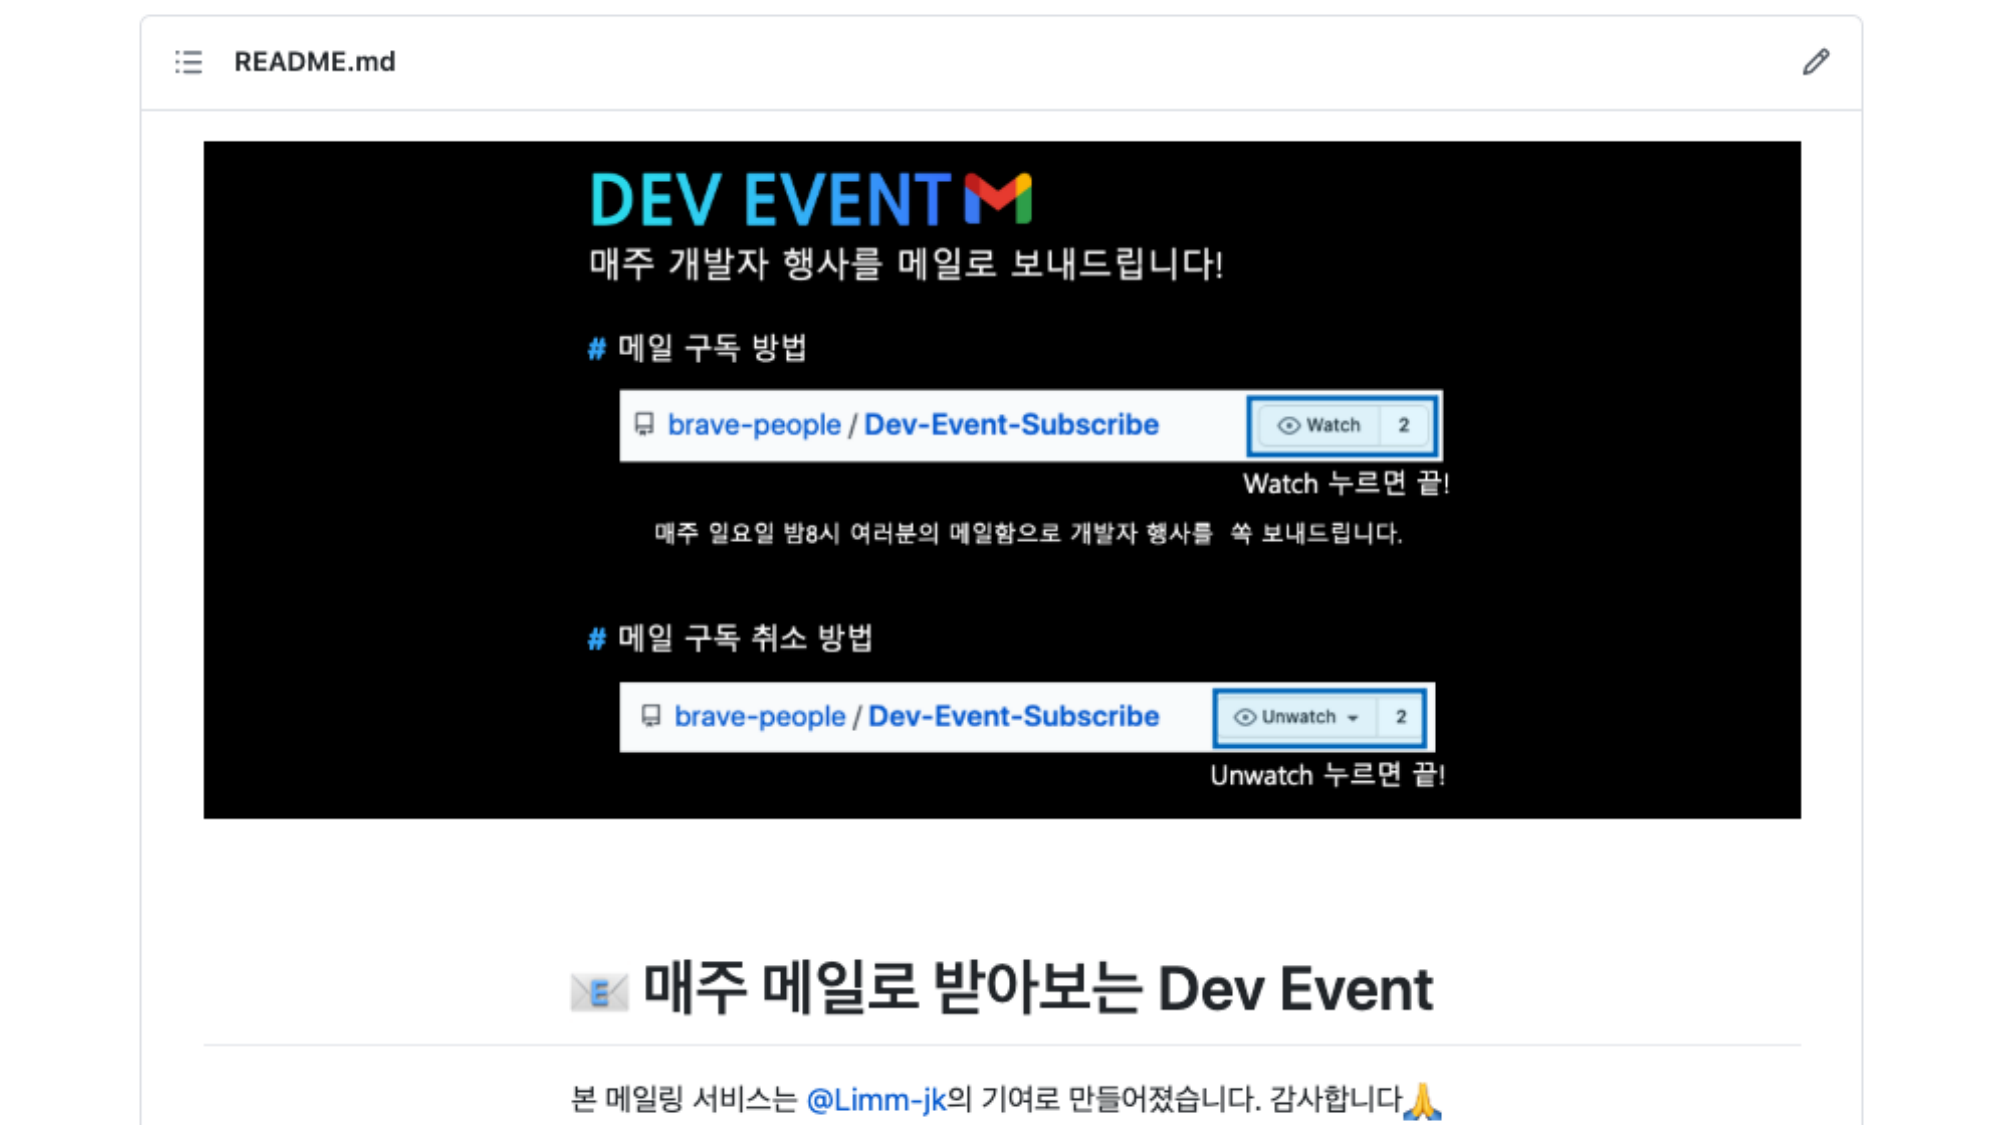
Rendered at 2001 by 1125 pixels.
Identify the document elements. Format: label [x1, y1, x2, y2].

picture [126, 0, 1874, 1125]
